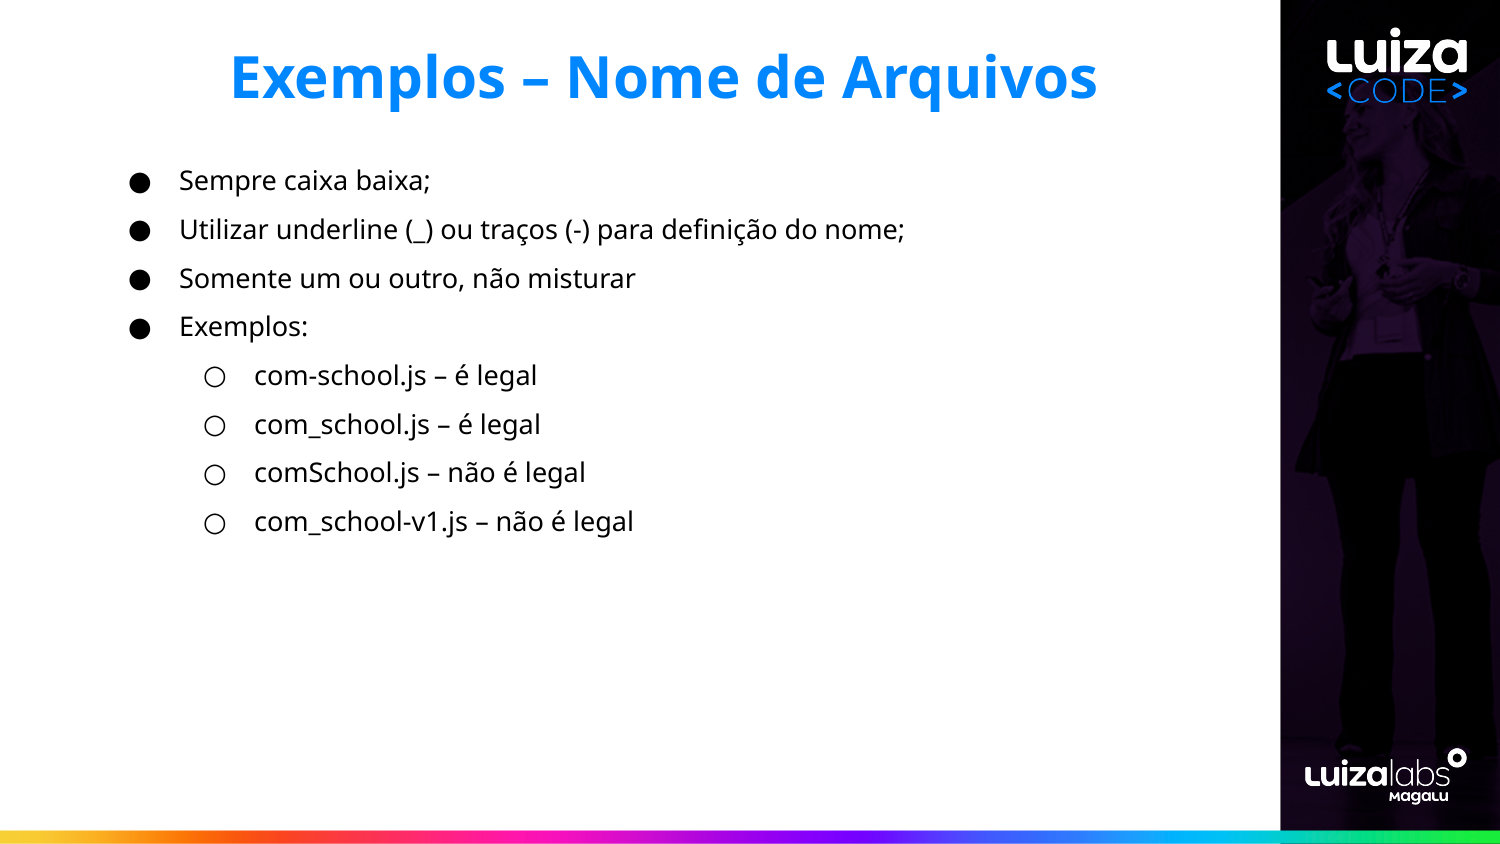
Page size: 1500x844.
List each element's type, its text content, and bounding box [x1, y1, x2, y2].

picture [1233, 0, 1500, 844]
list Exemplos – Nome de Arquivos [131, 14, 1197, 116]
picture [0, 830, 1156, 844]
text_box Sempre caixa baixa; Utilizar underline (_) ou traços (-) para definição do nome; Somente um ou outro, não misturar Exemplos: com-school.js – é legal com_school.js – é legal comSchool.js – não é legal com_school-v1.js – não é legal [89, 132, 1216, 553]
